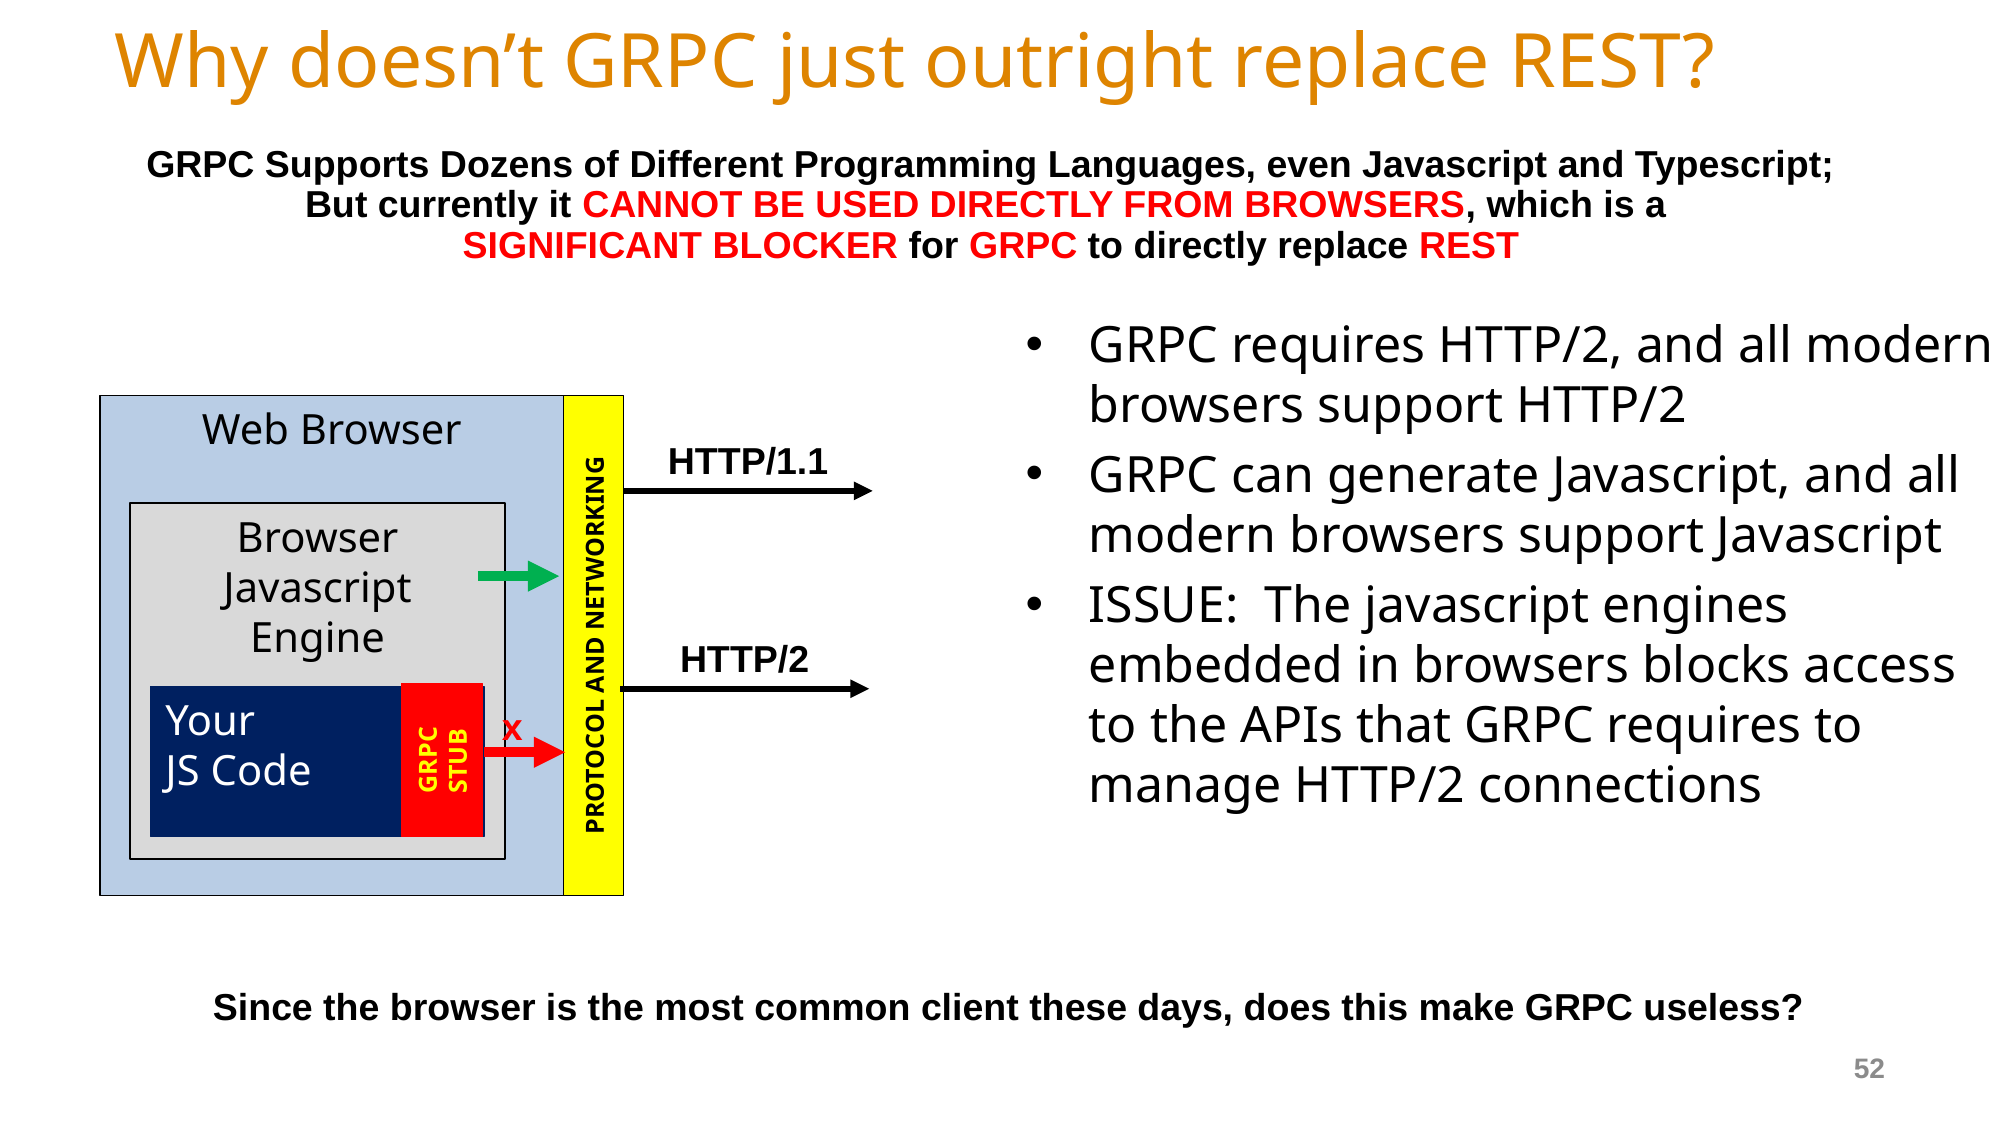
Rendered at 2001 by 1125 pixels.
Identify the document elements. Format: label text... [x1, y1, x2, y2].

text_box Since the browser is the most common client these days, does this make GRPC useless? [118, 980, 1900, 1037]
slide_number 52 [1433, 1039, 1900, 1100]
text_box HTTP/2 [665, 632, 825, 686]
text_box GRPC STUB [401, 683, 483, 837]
text_box PROTOCOL AND NETWORKING [563, 395, 624, 896]
text_box HTTP/1.1 [653, 434, 844, 488]
text_box GRPC Supports Dozens of Different Programming Languages, even Javascript and Typescript; But currently it CANNOT BE USED DIRECTLY FROM BROWSERS, which is a SIGNIFICANT BLOCKER for GRPC to directly replace REST [99, 137, 1882, 274]
text_box GRPC requires HTTP/2, and all modern browsers support HTTP/2 GRPC can generate Javascript, and all modern browsers support Javascript ISSUE: The javascript engines embedded in browsers blocks access to the APIs that GRPC requires to manage HTTP/2 connections [1010, 305, 2000, 723]
text_box Web Browser [99, 395, 563, 896]
text_box Your JS Code [150, 686, 401, 837]
text_box x [486, 700, 538, 751]
title Why doesn’t GRPC just outright replace REST? [99, 45, 1900, 160]
text_box Browser Javascript Engine [129, 502, 506, 859]
